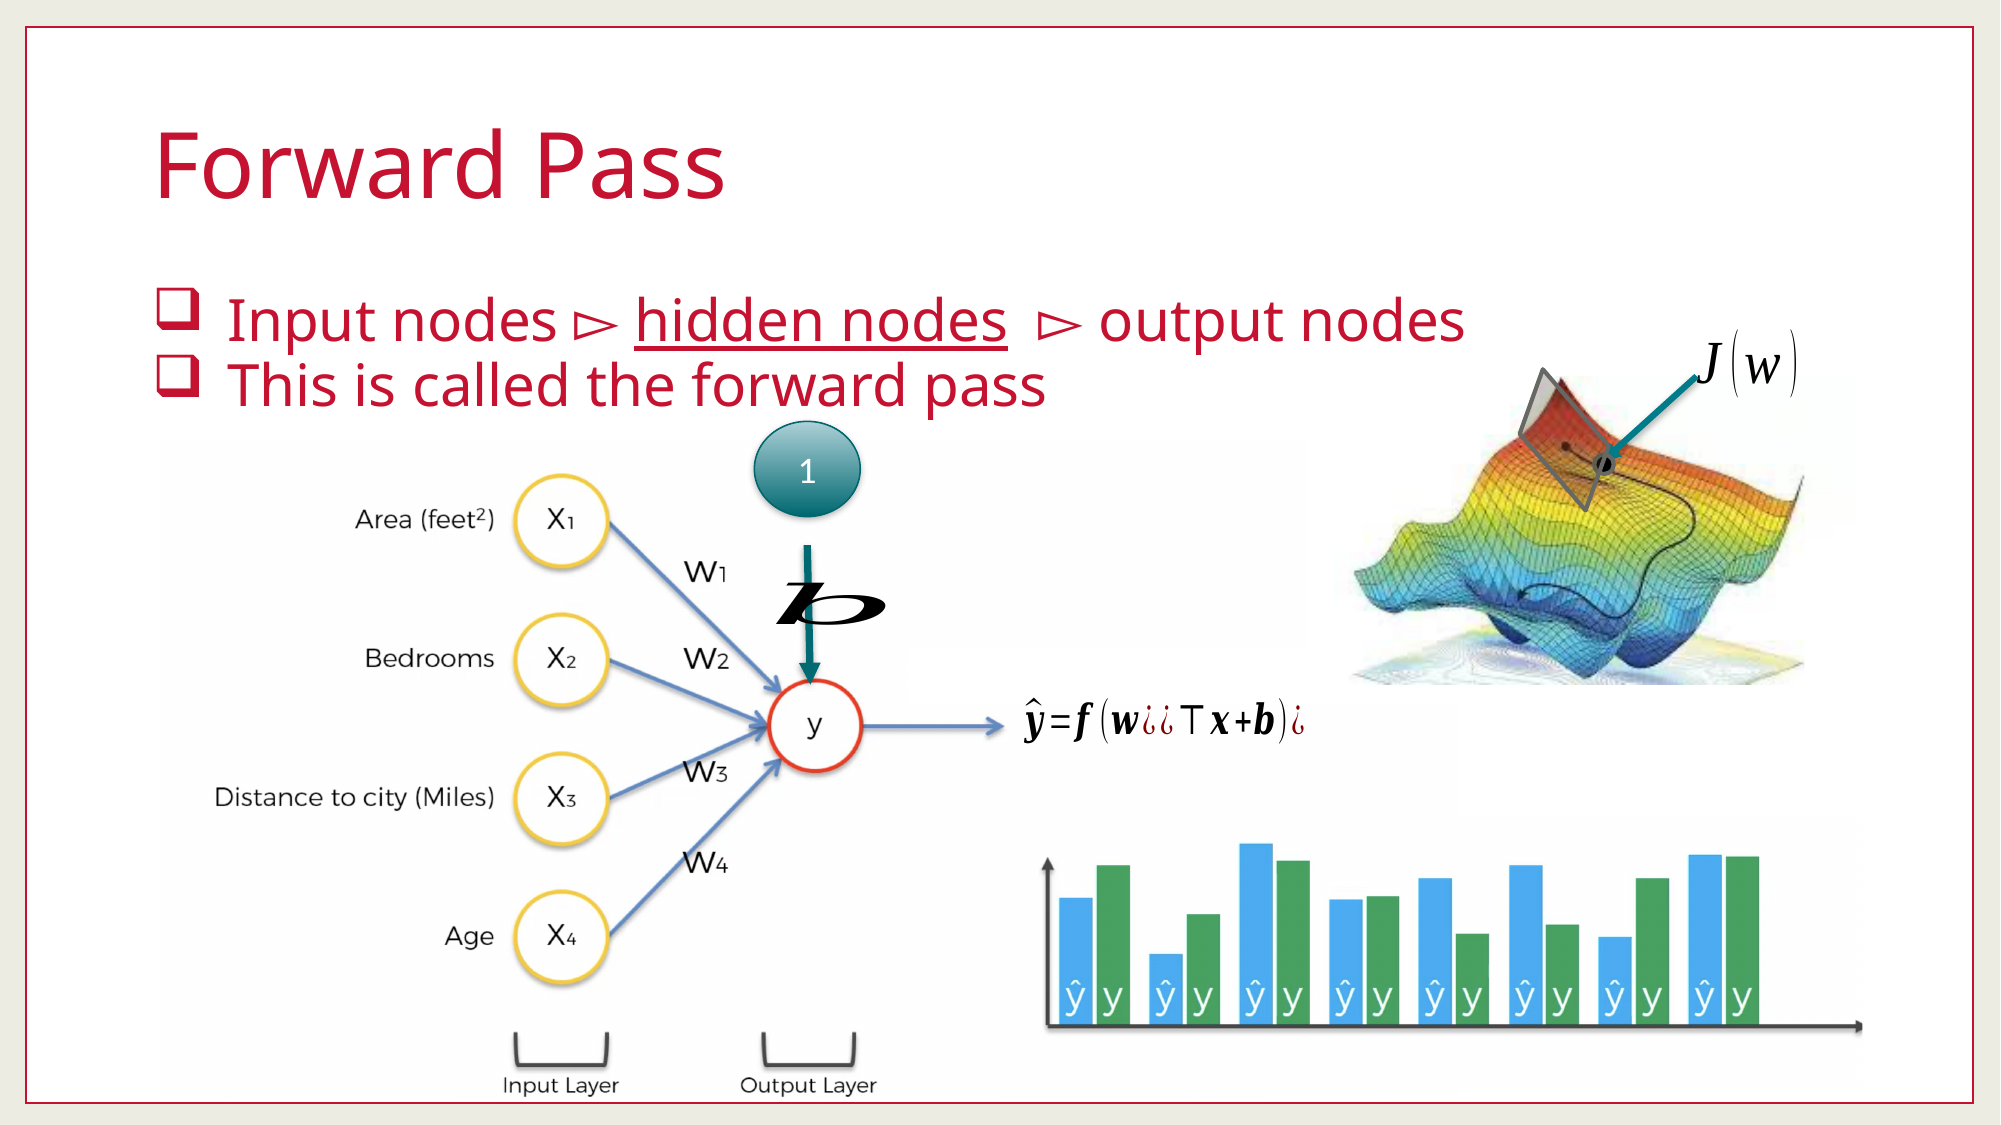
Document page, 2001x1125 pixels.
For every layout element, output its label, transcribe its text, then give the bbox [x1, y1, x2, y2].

text_box [1538, 367, 1550, 374]
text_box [1601, 375, 1697, 463]
text_box 1 [767, 421, 848, 438]
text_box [806, 544, 811, 685]
title Forward Pass [137, 59, 1863, 277]
picture [158, 375, 1863, 1099]
list Input nodes ▻ hidden nodes ▻ output nodes This is called the forward pass [137, 277, 1955, 1092]
